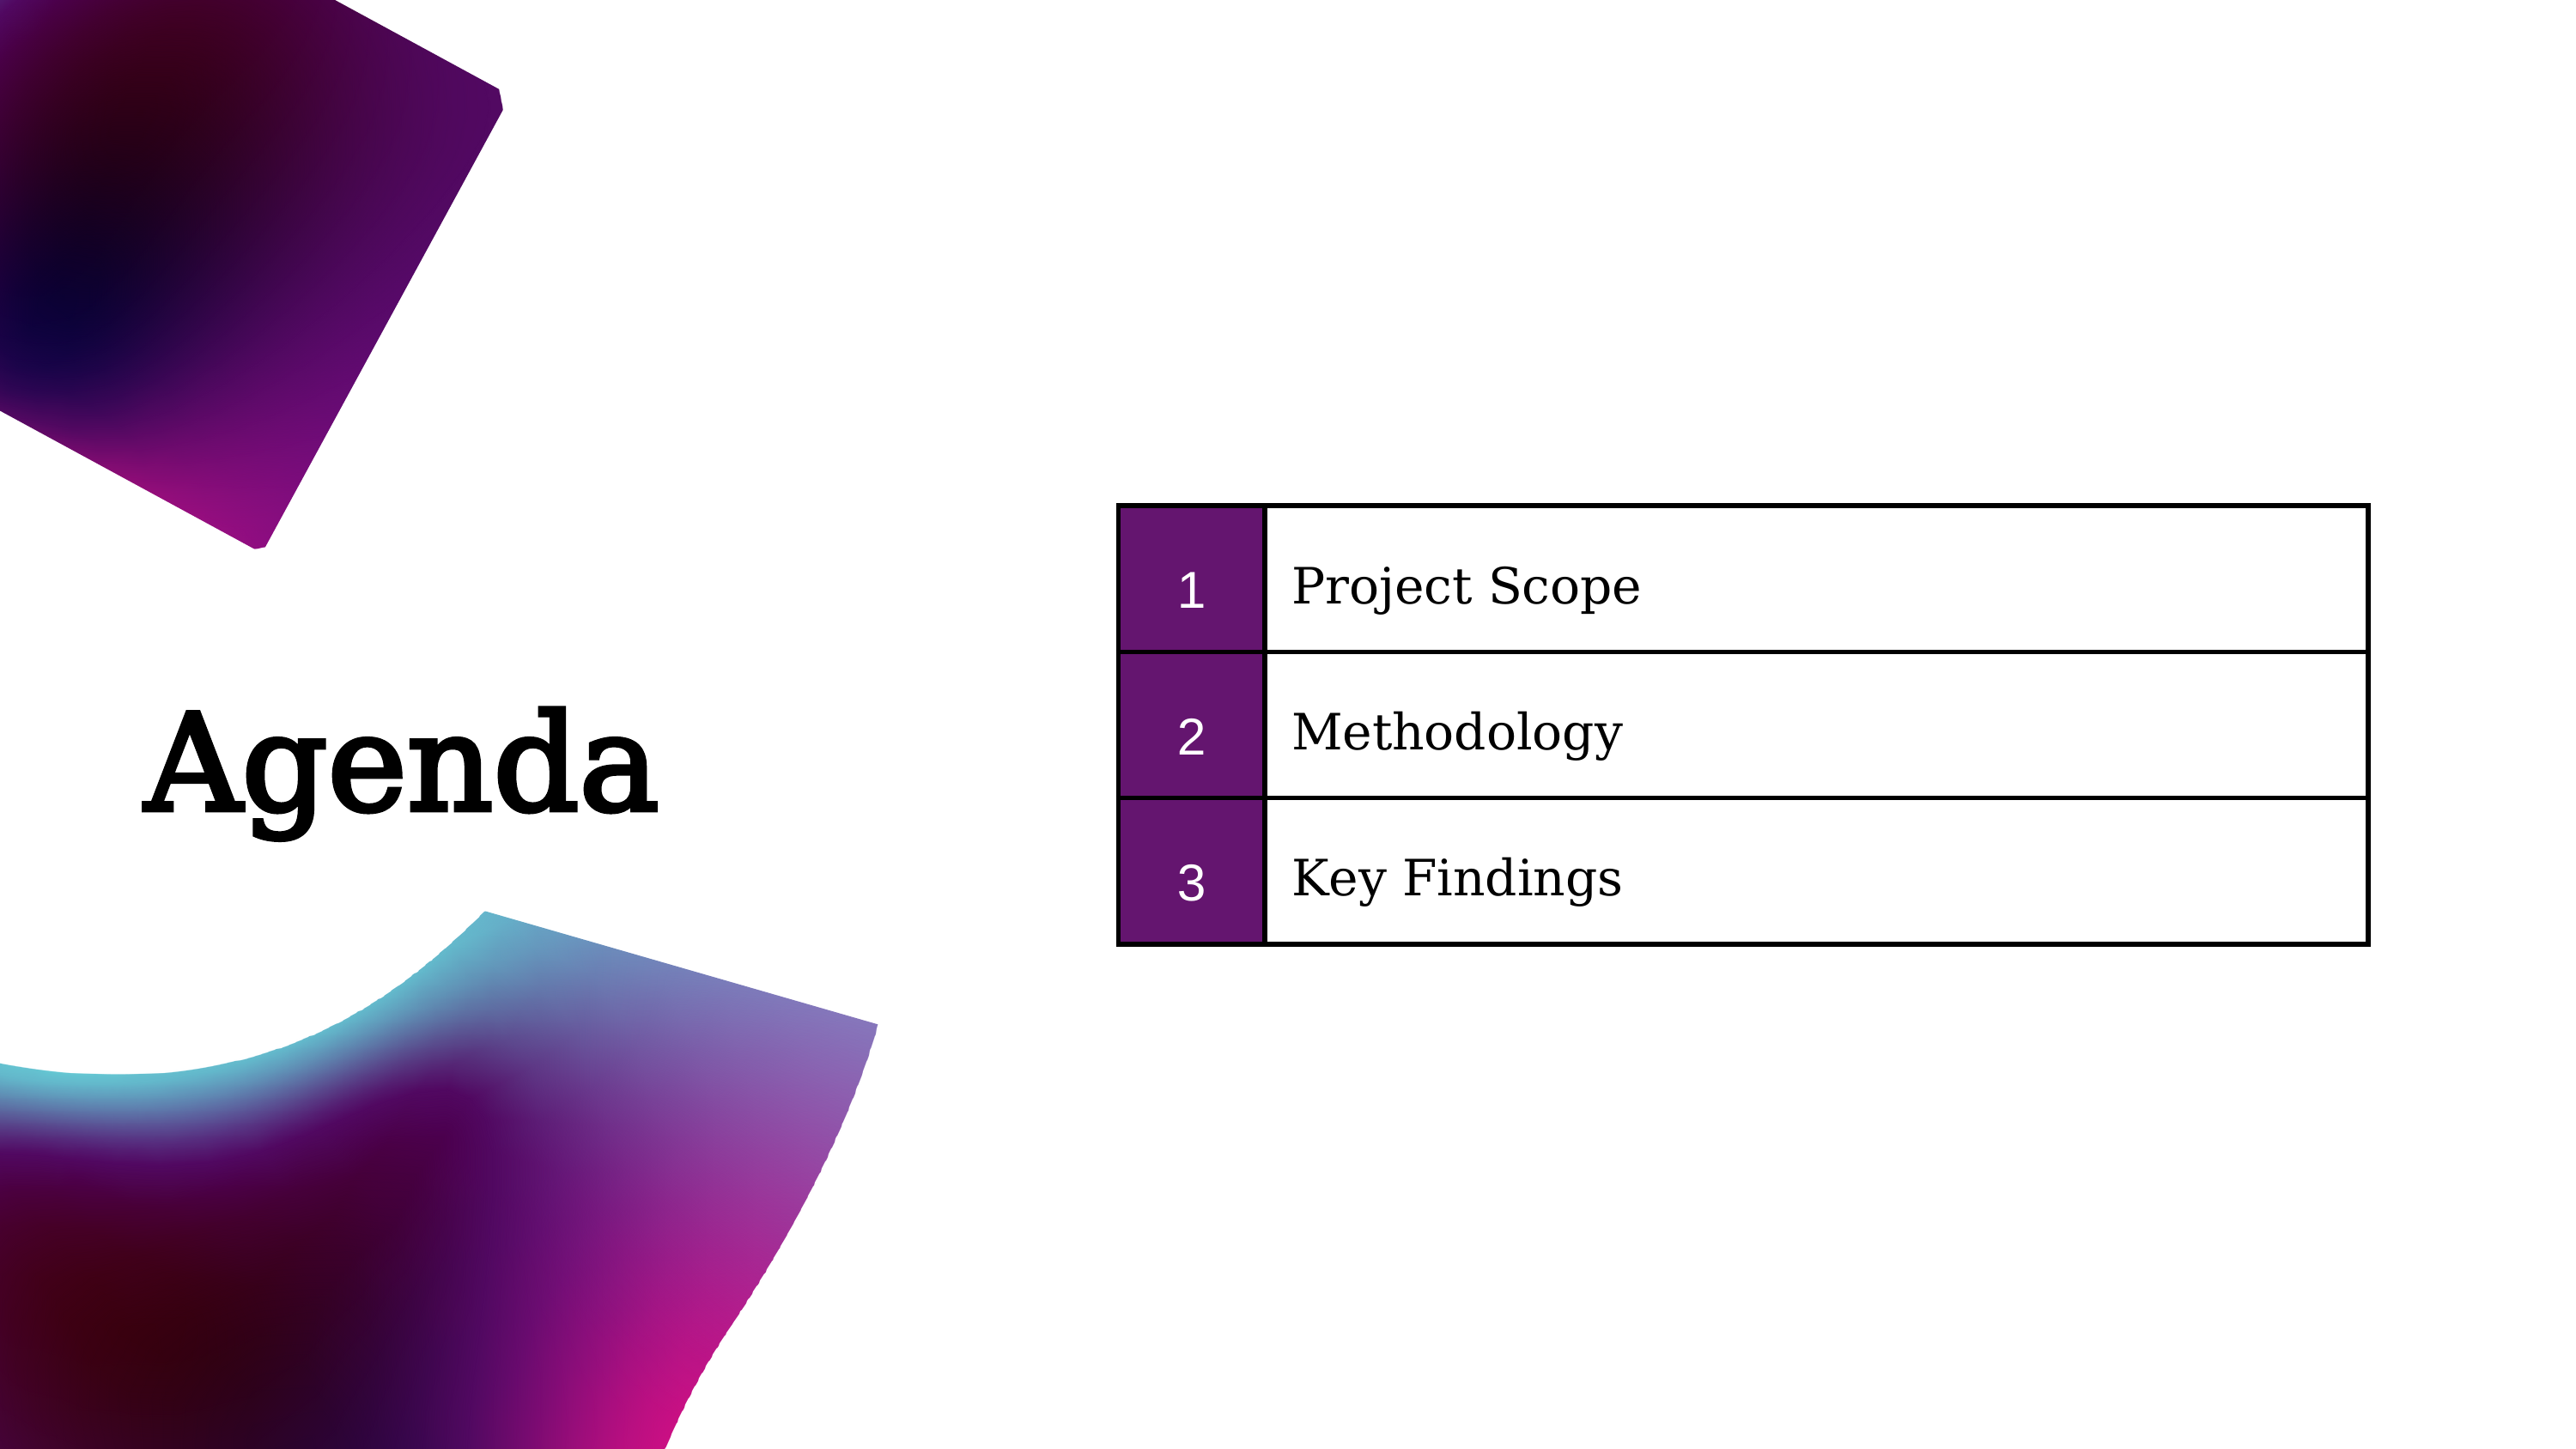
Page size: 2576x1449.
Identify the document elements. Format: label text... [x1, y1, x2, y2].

text_box [0, 771, 896, 1449]
table_header 1 [1121, 508, 1262, 650]
table_header Project Scope [1267, 508, 2366, 650]
table_cell Methodology [1267, 654, 2366, 796]
table_cell 3 [1121, 800, 1262, 942]
table_cell 2 [1121, 654, 1262, 796]
text_box [0, 0, 511, 554]
text_box Agenda [144, 643, 1119, 837]
table_cell Key Findings [1267, 800, 2366, 942]
